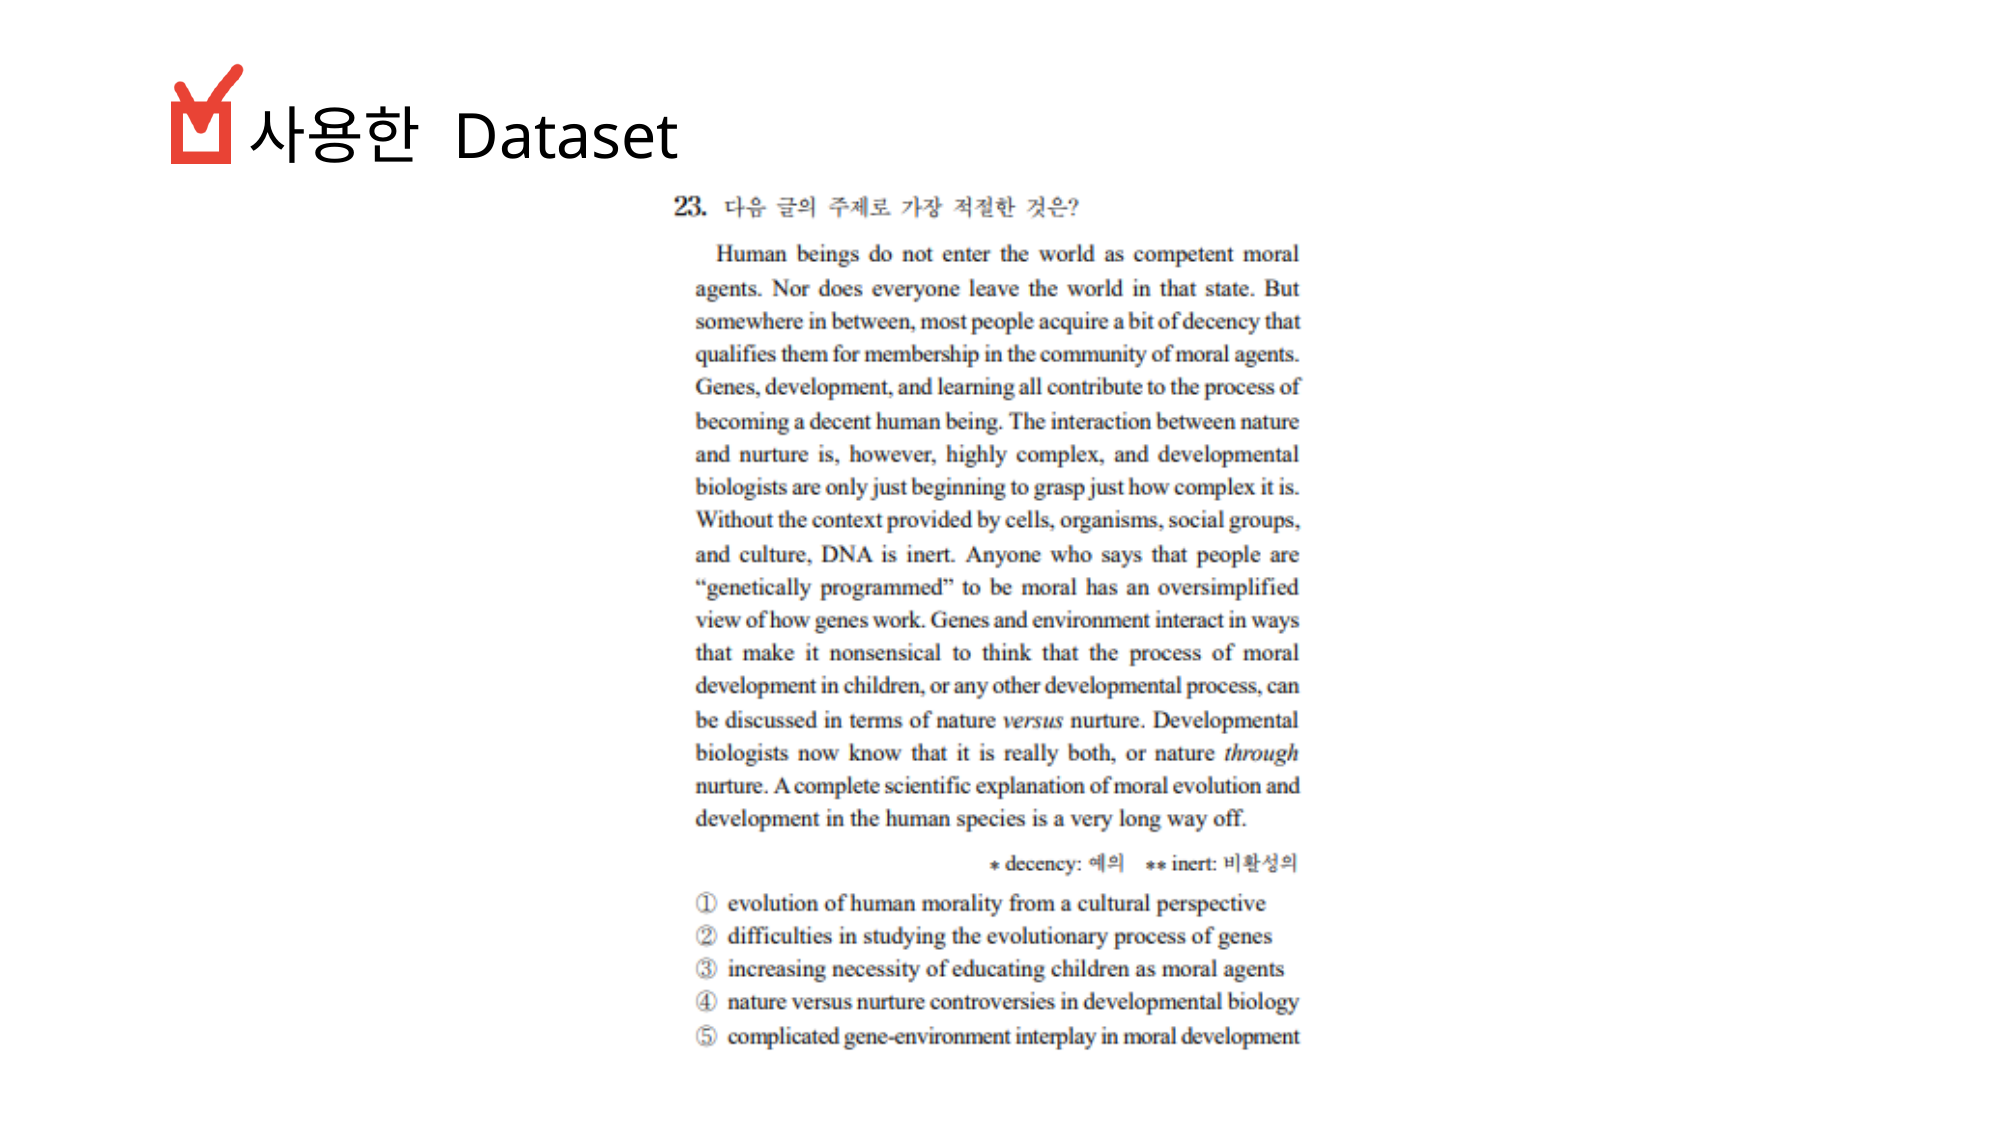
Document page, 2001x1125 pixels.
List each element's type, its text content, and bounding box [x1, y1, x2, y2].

picture [159, 63, 249, 184]
text_box 사용한 Dataset [249, 88, 695, 178]
picture [658, 179, 1342, 1080]
